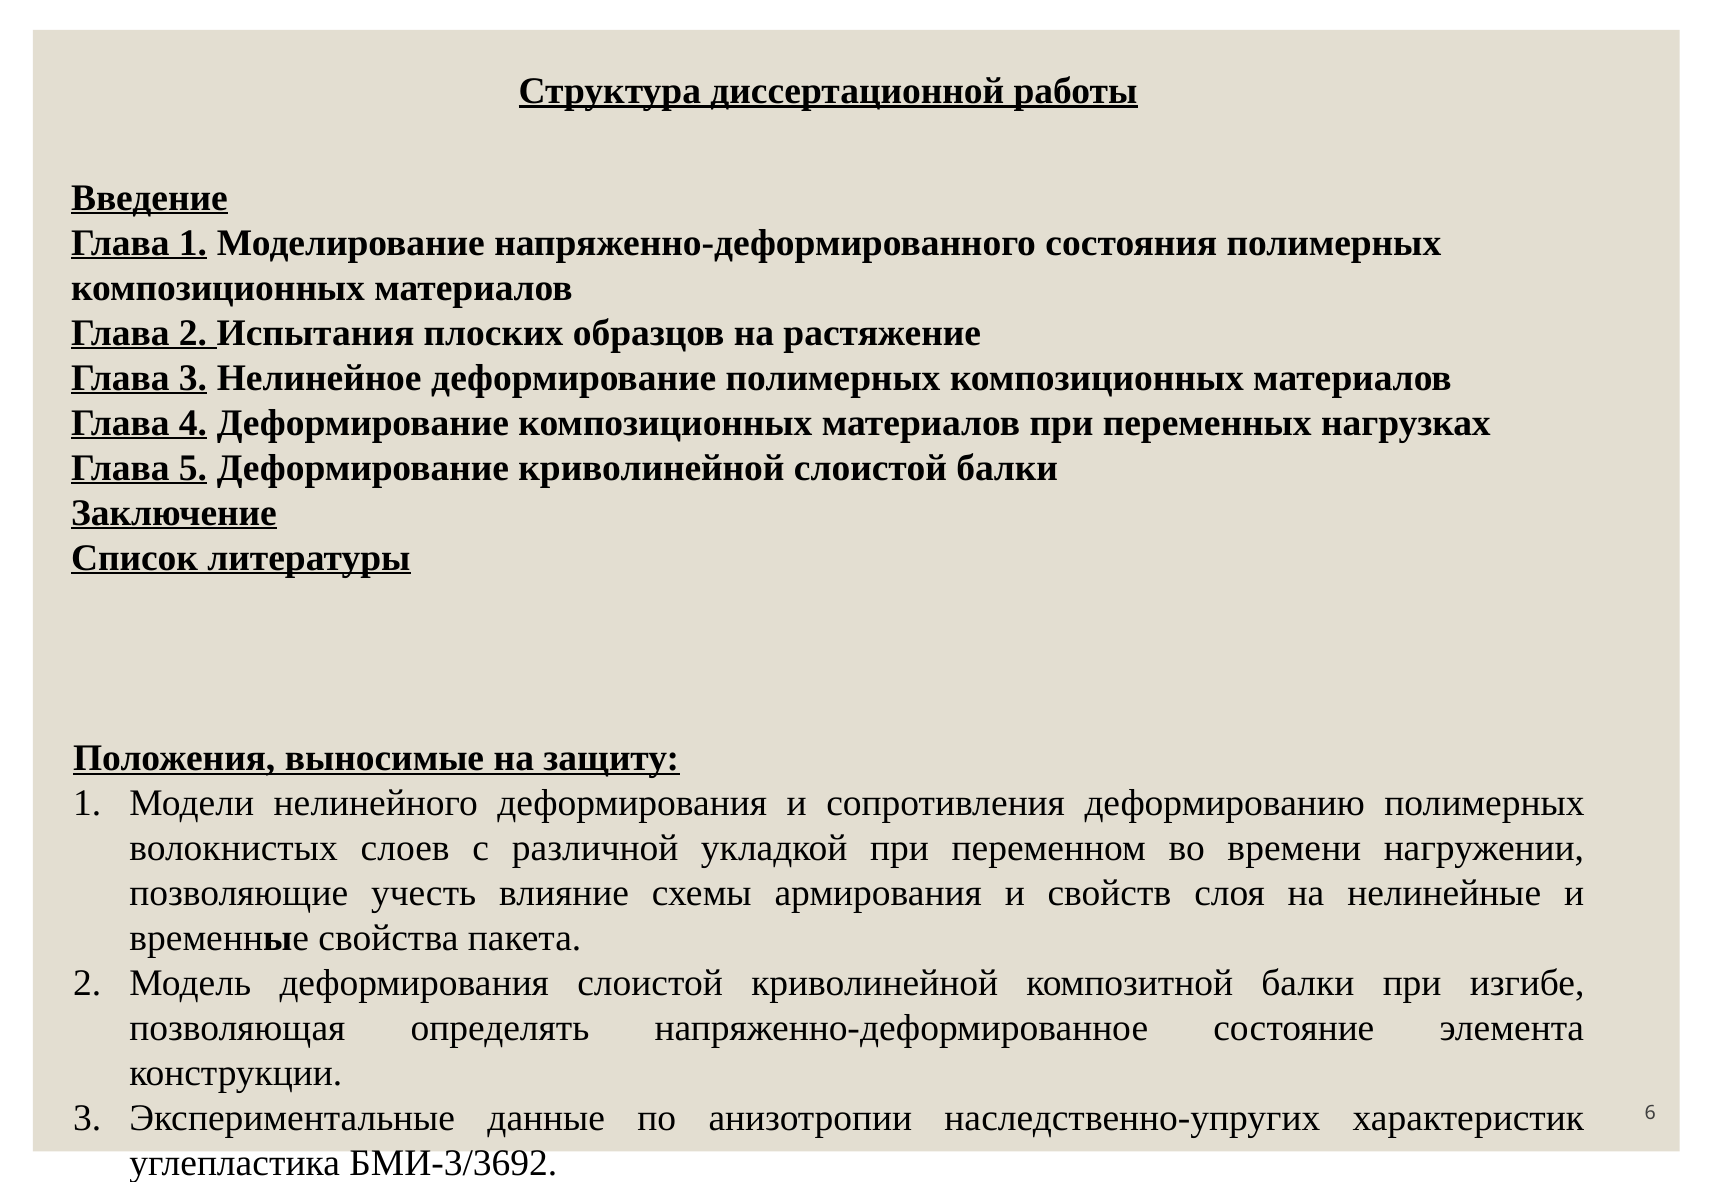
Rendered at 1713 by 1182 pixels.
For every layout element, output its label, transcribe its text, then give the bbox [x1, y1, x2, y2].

text_box Структура диссертационной работы [58, 58, 1659, 119]
slide_number 6 [1465, 1086, 1671, 1134]
text_box Введение Глава 1. Моделирование напряженно-деформированного состояния полимерных композиционных материалов Глава 2. Испытания плоских образцов на растяжение Глава 3. Нелинейное деформирование полимерных композиционных материалов Глава 4. Деформирование композиционных материалов при переменных нагрузках Глава 5. Деформирование криволинейной слоистой балки Заключение Список литературы [56, 165, 1658, 586]
text_box Положения, выносимые на защиту: Модели нелинейного деформирования и сопротивления деформированию полимерных волокнистых слоев с различной укладкой при переменном во времени нагружении, позволяющие учесть влияние схемы армирования и свойств слоя на нелинейные и временные свойства пакета. Модель деформирования слоистой криволинейной композитной балки при изгибе, позволяющая определять напряженно-деформированное состояние элемента конструкции. Экспериментальные данные по анизотропии наследственно-упругих характеристик углепластика БМИ-3/3692. [58, 725, 1601, 1182]
